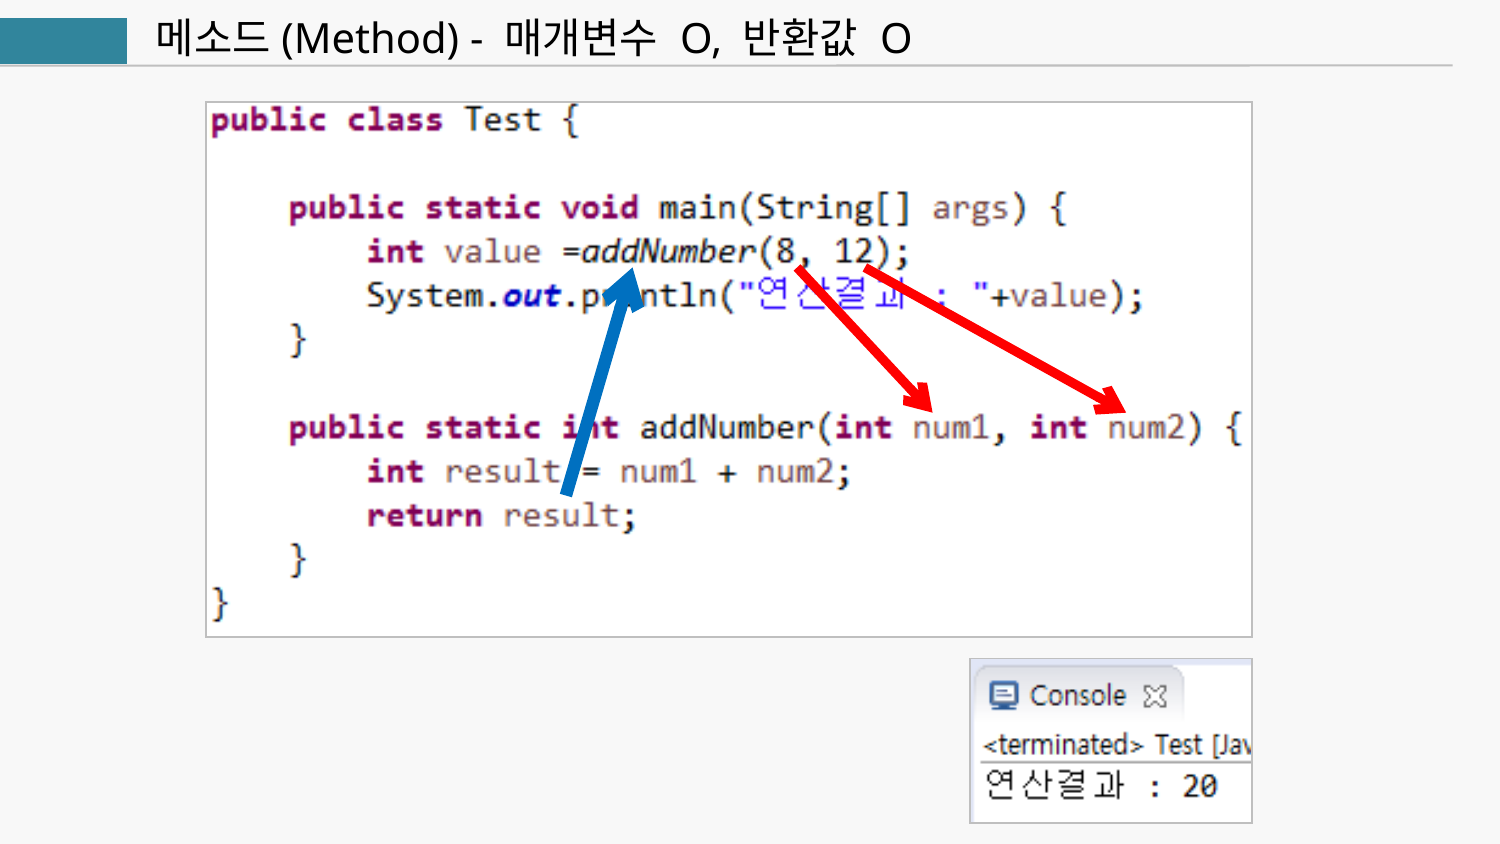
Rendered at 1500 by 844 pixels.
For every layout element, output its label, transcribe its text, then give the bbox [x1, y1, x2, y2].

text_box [796, 267, 862, 413]
picture [206, 102, 1252, 637]
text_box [565, 267, 633, 496]
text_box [864, 267, 1127, 413]
picture [970, 659, 1252, 823]
text_box Java [0, 18, 127, 64]
text_box 메소드(Method) - 매개변수 O, 반환값 O [141, 4, 1117, 63]
